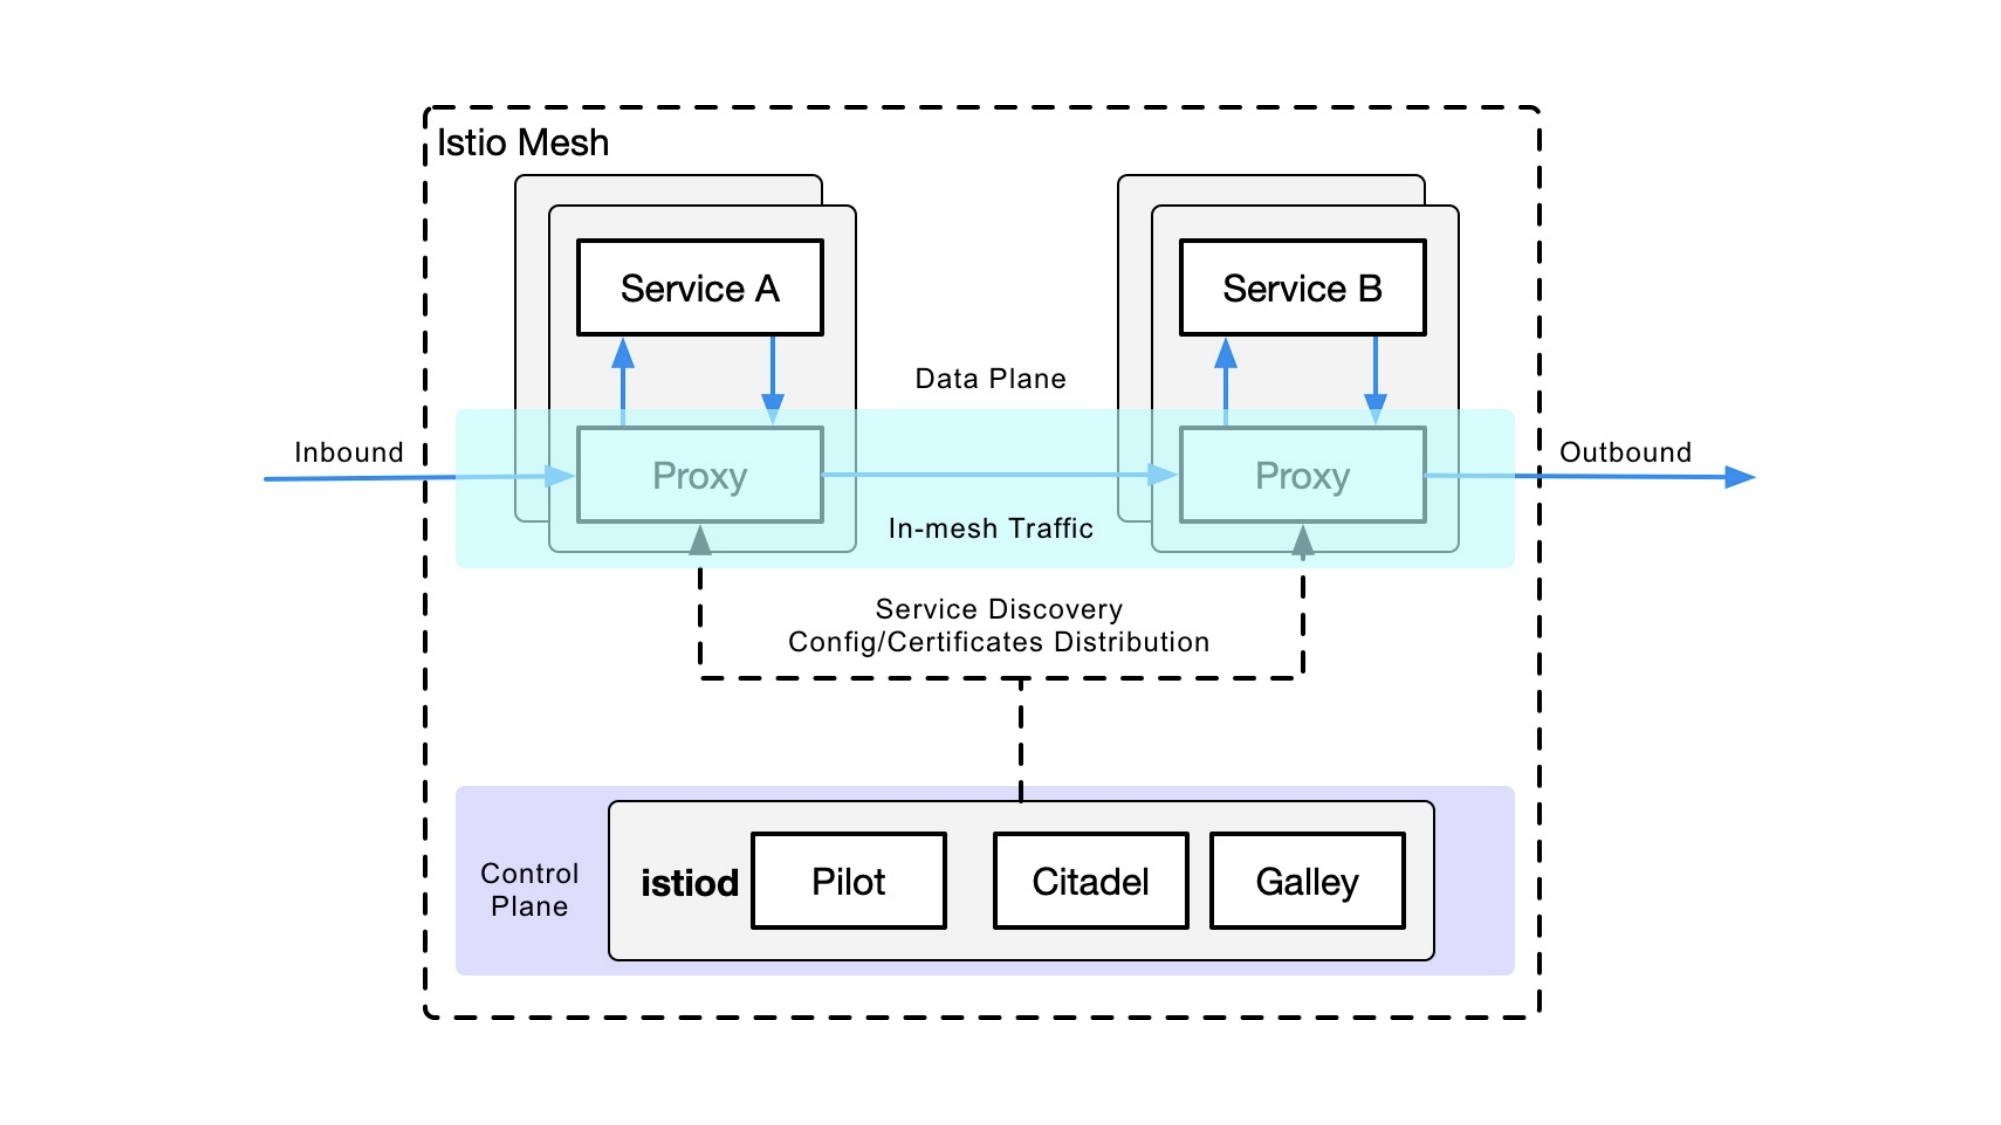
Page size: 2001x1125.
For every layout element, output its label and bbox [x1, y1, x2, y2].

picture [238, 105, 1762, 1020]
